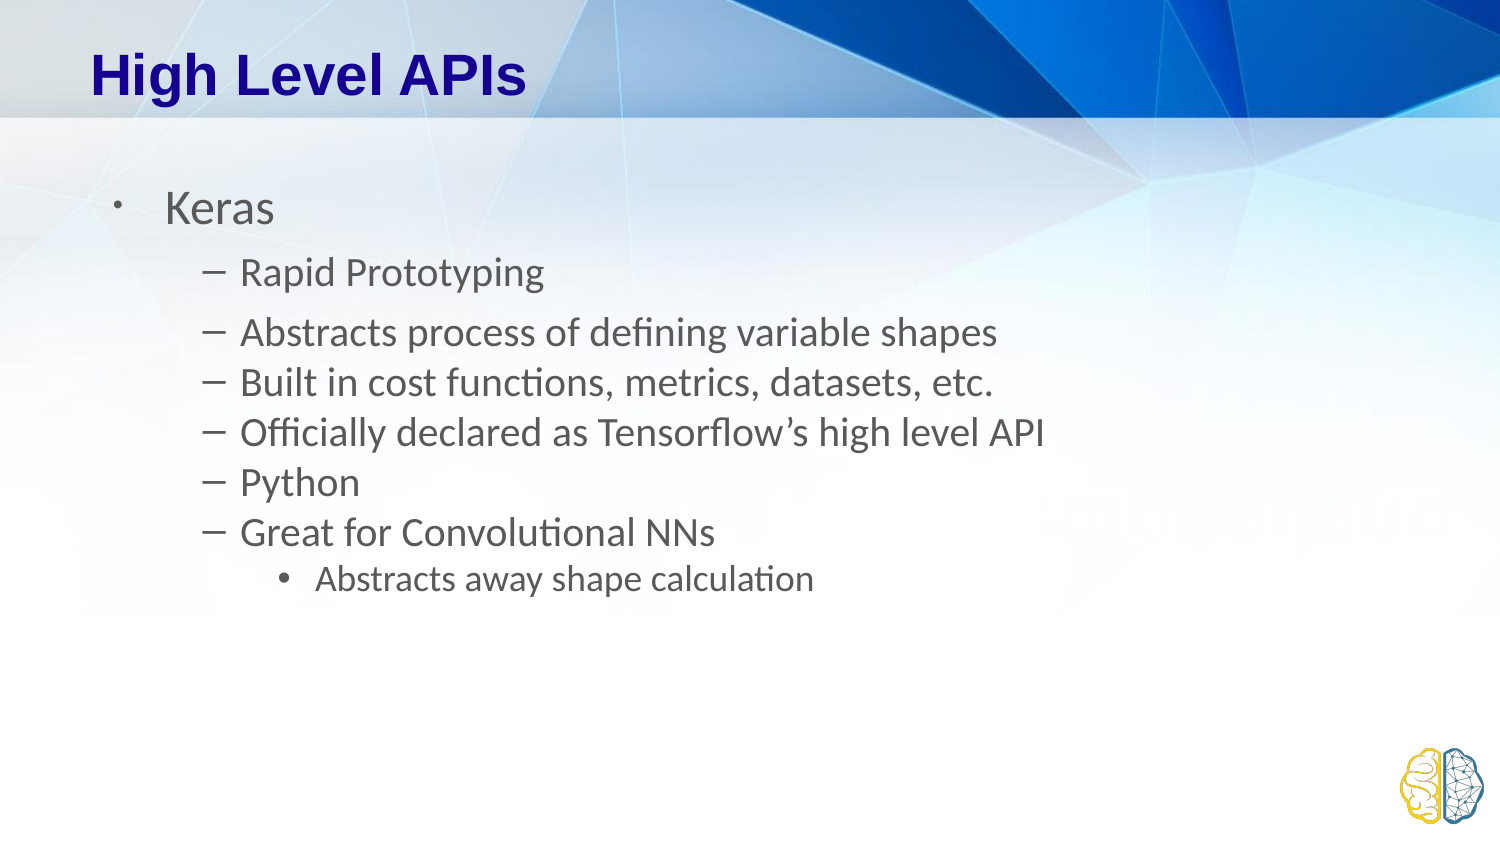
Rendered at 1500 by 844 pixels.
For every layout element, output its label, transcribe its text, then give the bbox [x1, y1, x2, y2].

picture [0, 0, 1500, 844]
list Keras Rapid Prototyping Abstracts process of defining variable shapes Built in cost functions, metrics, datasets, etc. Officially declared as Tensorflow’s high level API Python Great for Convolutional NNs Abstracts away shape calculation [75, 159, 1425, 754]
title High Level APIs [75, 21, 1425, 122]
